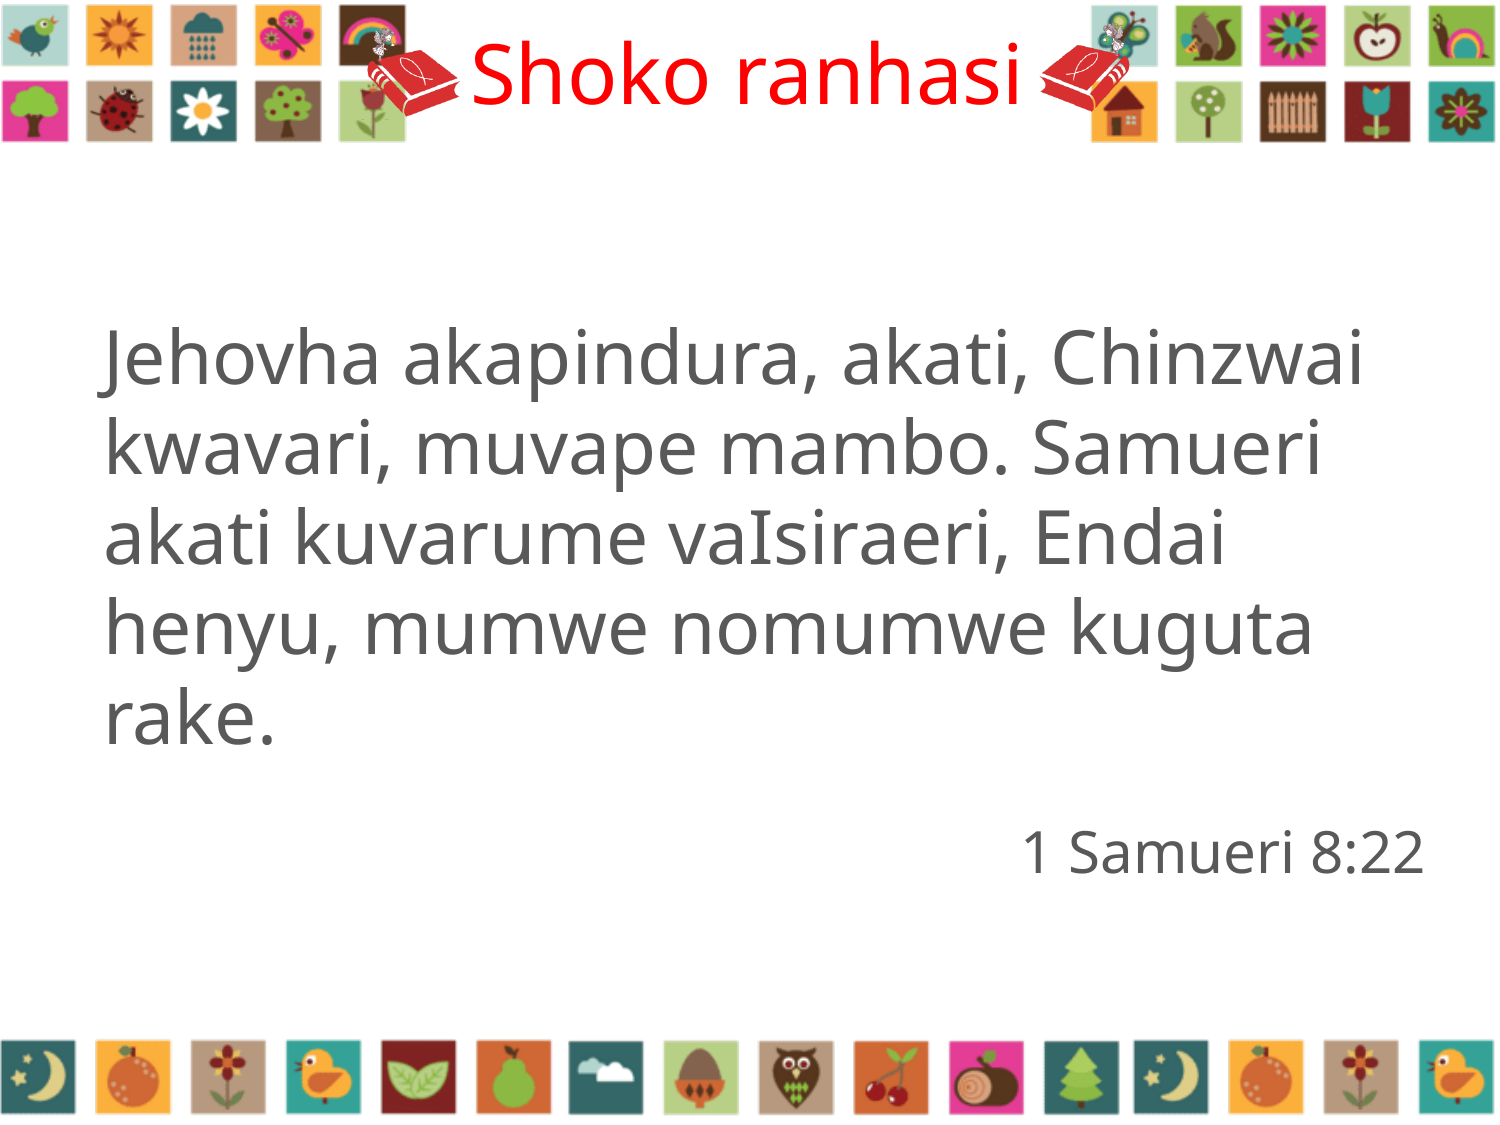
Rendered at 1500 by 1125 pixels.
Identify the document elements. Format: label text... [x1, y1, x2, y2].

text_box Jehovha akapindura, akati, Chinzwai kwavari, muvape mambo. Samueri akati kuvarume vaIsiraeri, Endai henyu, mumwe nomumwe kuguta rake. [88, 302, 1436, 768]
text_box Shoko ranhasi [425, 13, 1078, 129]
picture [1008, 3, 1500, 150]
text_box 1 Samueri 8:22 [808, 807, 1441, 893]
picture [0, 3, 492, 150]
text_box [0, 1028, 1500, 1118]
